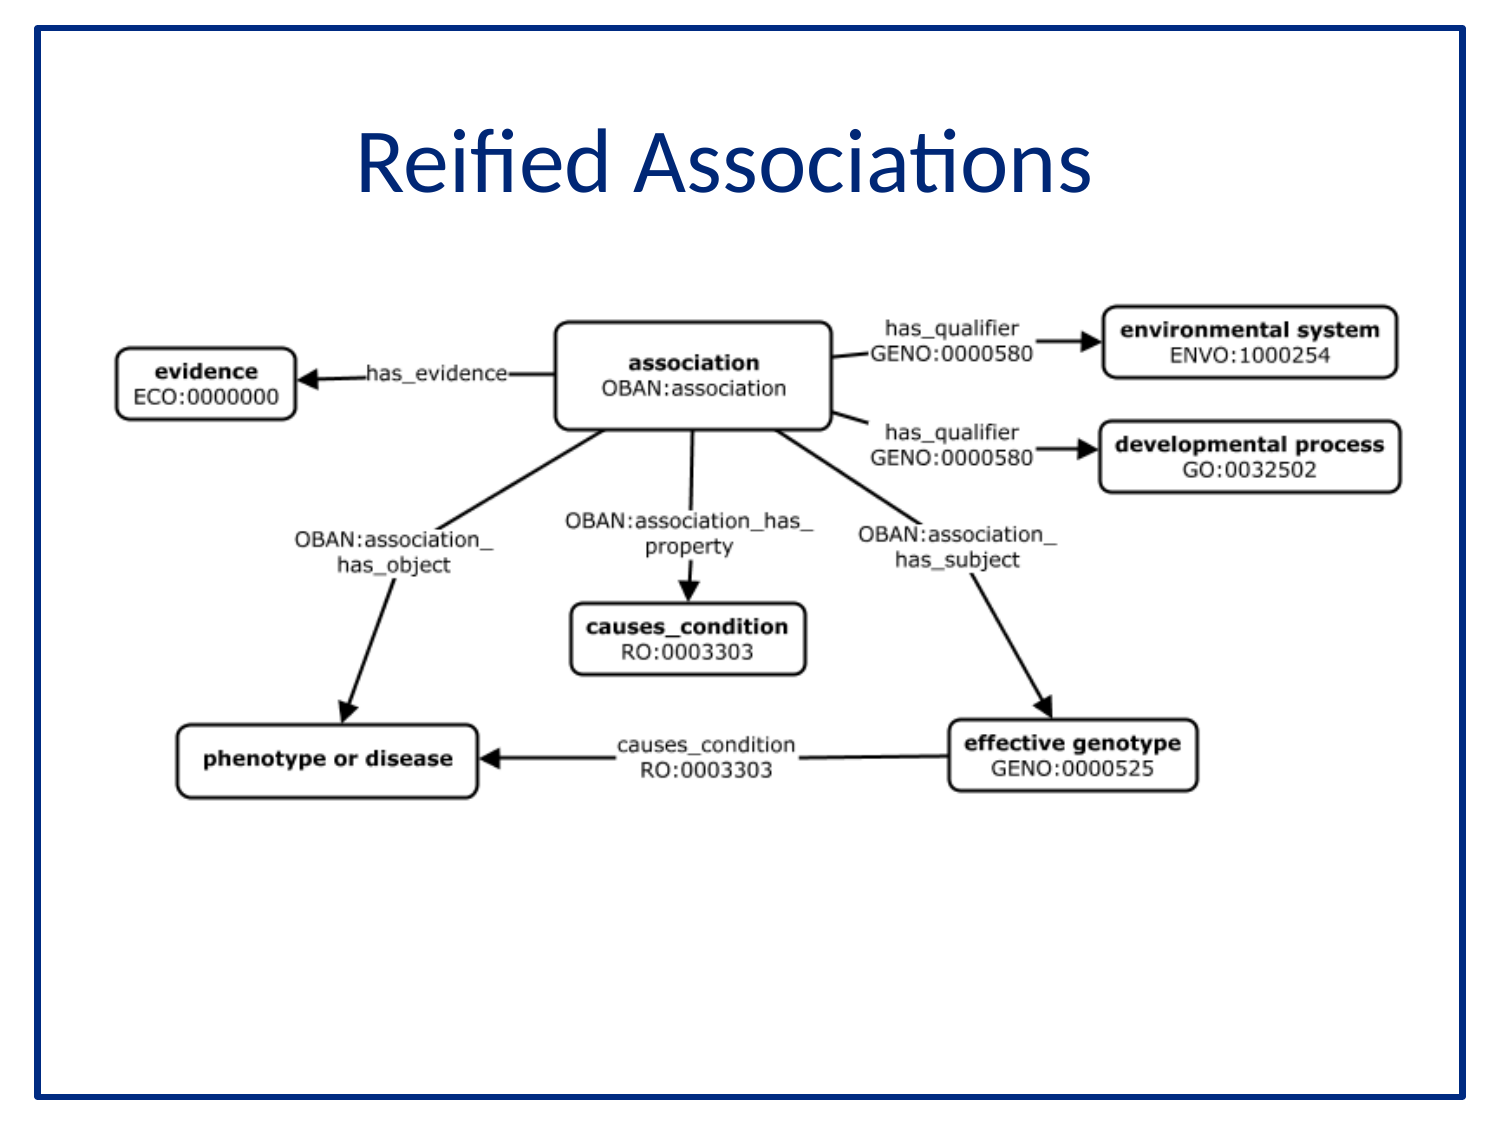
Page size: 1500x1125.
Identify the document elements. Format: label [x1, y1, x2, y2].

text_box [35, 26, 1464, 1099]
picture [85, 280, 1436, 826]
